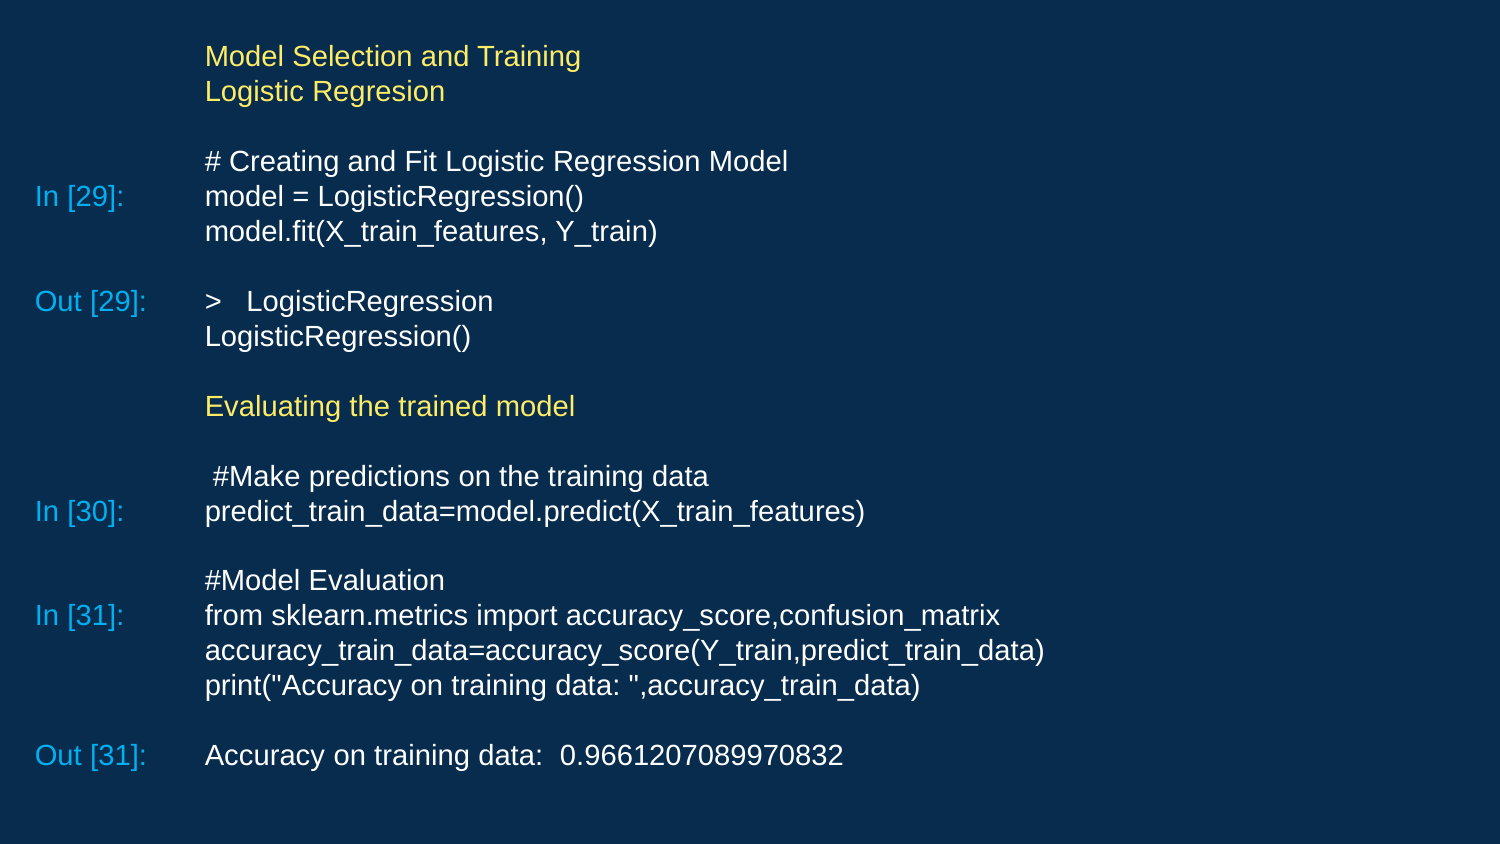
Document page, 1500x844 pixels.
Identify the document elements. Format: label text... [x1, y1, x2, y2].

text_box Model Selection and Training Logistic Regresion # Creating and Fit Logistic Regression Model model = LogisticRegression() model.fit(X_train_features, Y_train) > LogisticRegression LogisticRegression() Evaluating the trained model #Make predictions on the training data predict_train_data=model.predict(X_train_features) #Model Evaluation from sklearn.metrics import accuracy_score,confusion_matrix accuracy_train_data=accuracy_score(Y_train,predict_train_data) print("Accuracy on training data: ",accuracy_train_data) Accuracy on training data: 0.9661207089970832 [189, 29, 1474, 779]
text_box In [29]: Out [29]: In [30]: In [31]: Out [31]: [20, 29, 177, 779]
